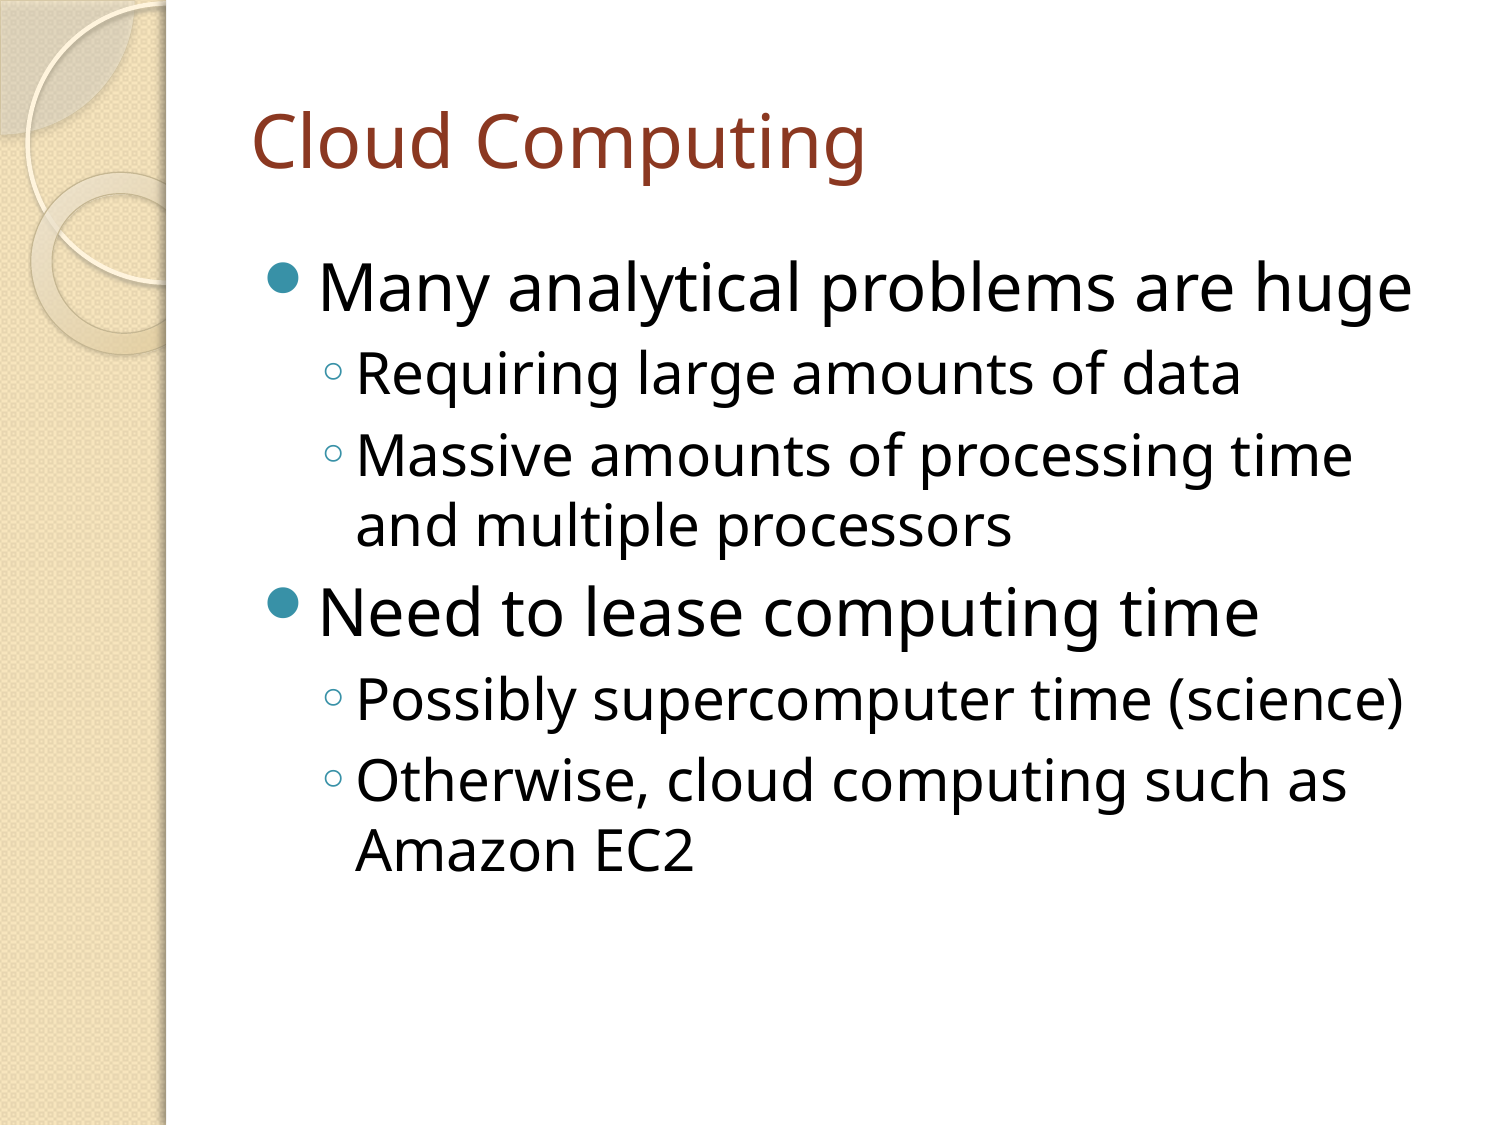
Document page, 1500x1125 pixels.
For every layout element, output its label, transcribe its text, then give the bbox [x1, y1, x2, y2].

list Many analytical problems are huge Requiring large amounts of data Massive amounts of processing time and multiple processors Need to lease computing time Possibly supercomputer time (science) Otherwise, cloud computing such as Amazon EC2 [235, 237, 1466, 1025]
title Cloud Computing [235, 45, 1466, 233]
